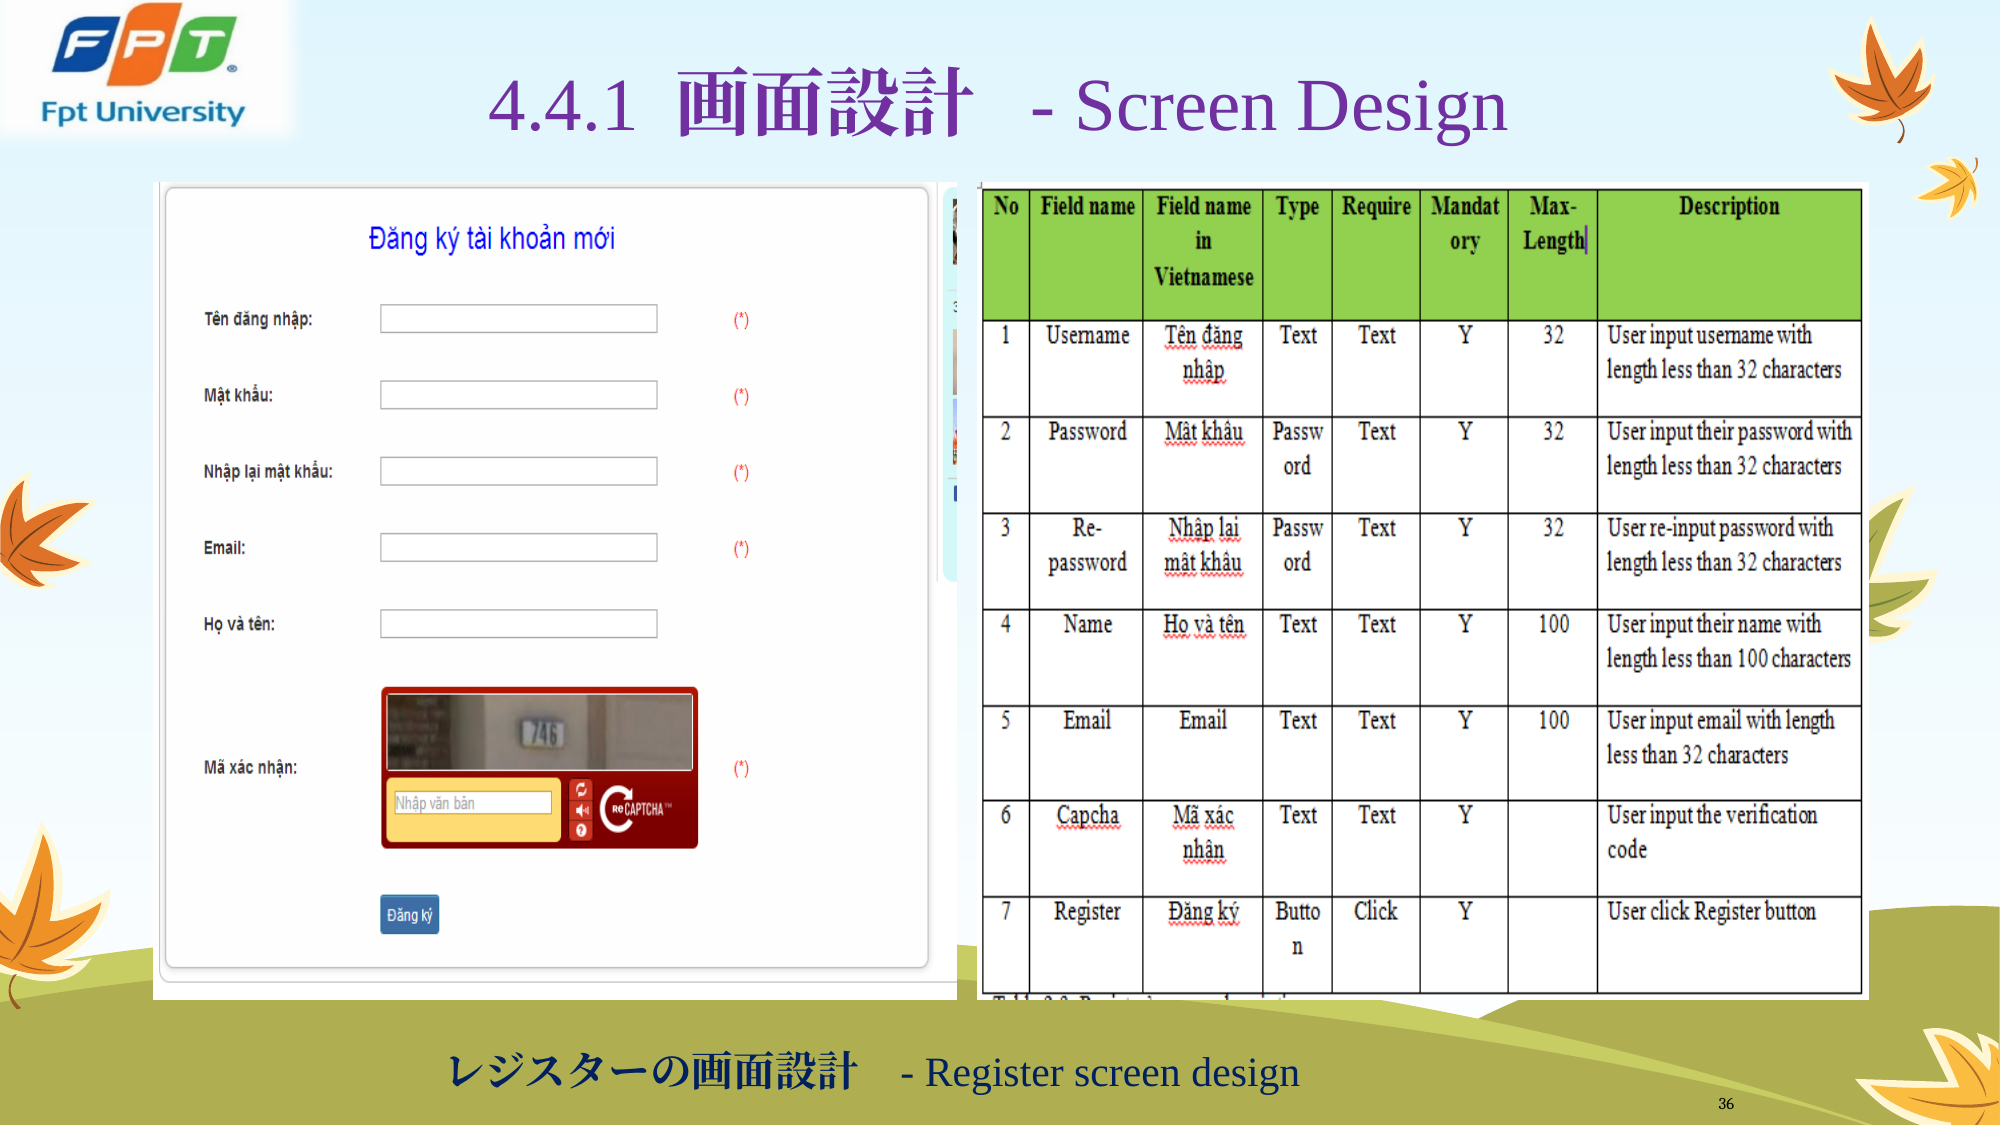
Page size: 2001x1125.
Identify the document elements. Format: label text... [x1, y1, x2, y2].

picture [0, 0, 312, 155]
title 4.4.1 画面設計 - Screen Design [312, 12, 1749, 155]
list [977, 182, 1869, 1000]
text_box レジスターの画面設計 - Register screen design [428, 1036, 1485, 1102]
slide_number 36 [1644, 1083, 1750, 1122]
picture [153, 182, 957, 1000]
